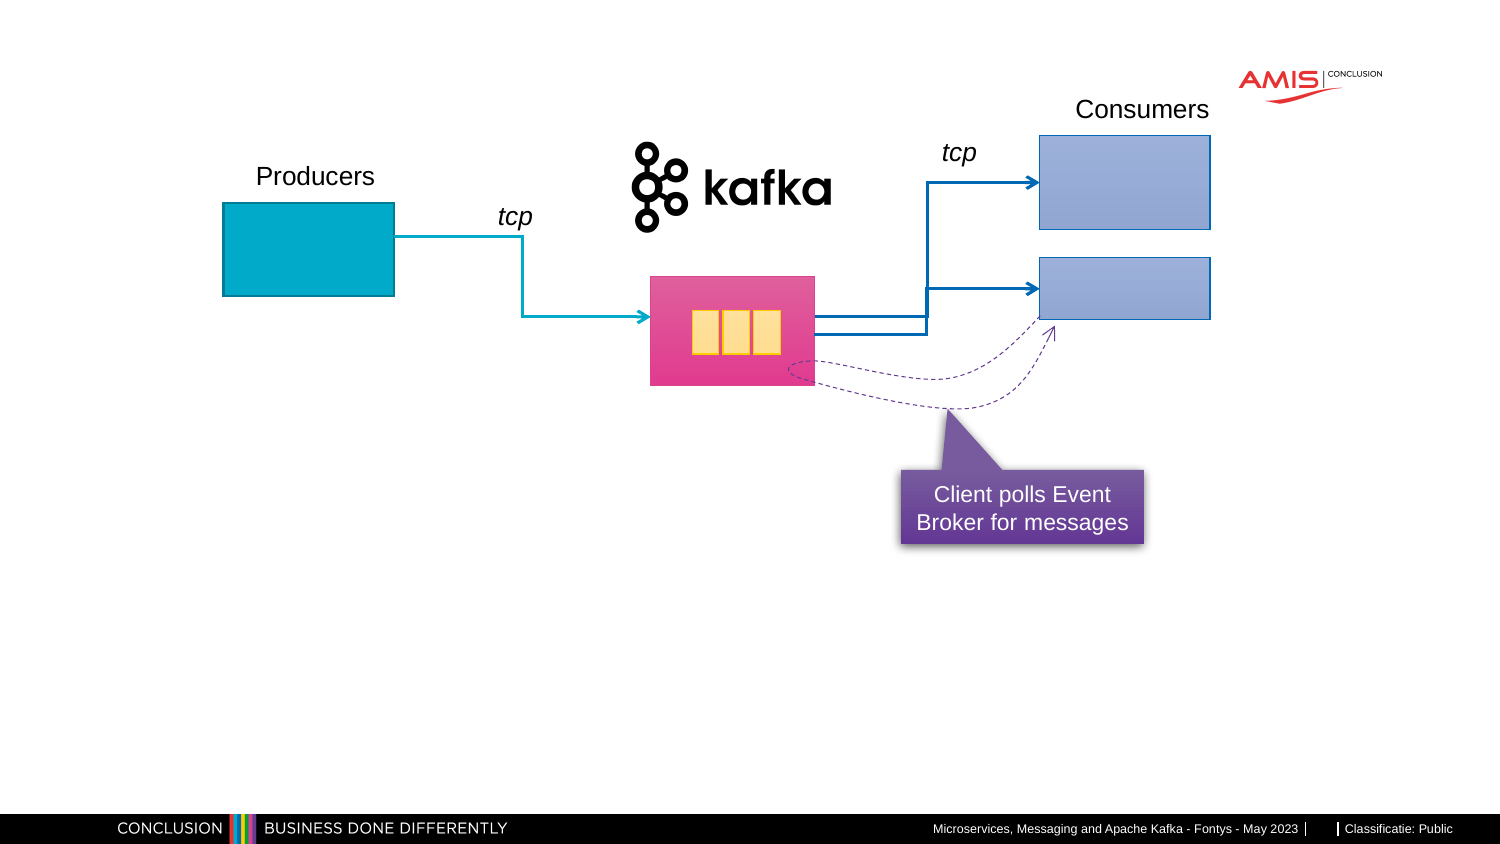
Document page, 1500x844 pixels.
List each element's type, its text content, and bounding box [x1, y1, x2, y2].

text_box [1040, 257, 1211, 320]
text_box tcp [927, 127, 992, 174]
text_box [1039, 135, 1211, 230]
text_box [650, 276, 815, 386]
text_box Producers [241, 152, 391, 199]
text_box [222, 202, 395, 297]
text_box [722, 310, 750, 355]
text_box [787, 315, 1056, 410]
picture [1181, 59, 1388, 106]
text_box Consumers [1060, 85, 1225, 132]
footer Microservices, Messaging and Apache Kafka - Fontys - May 2023 [814, 820, 1299, 839]
text_box [692, 310, 719, 355]
text_box [753, 310, 781, 355]
text_box tcp [483, 191, 548, 236]
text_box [814, 288, 1040, 335]
picture [617, 127, 845, 247]
picture [239, 814, 1500, 844]
text_box Client polls Event Broker for messages [901, 408, 1144, 545]
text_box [814, 182, 1040, 288]
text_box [393, 236, 651, 317]
picture [0, 814, 236, 844]
